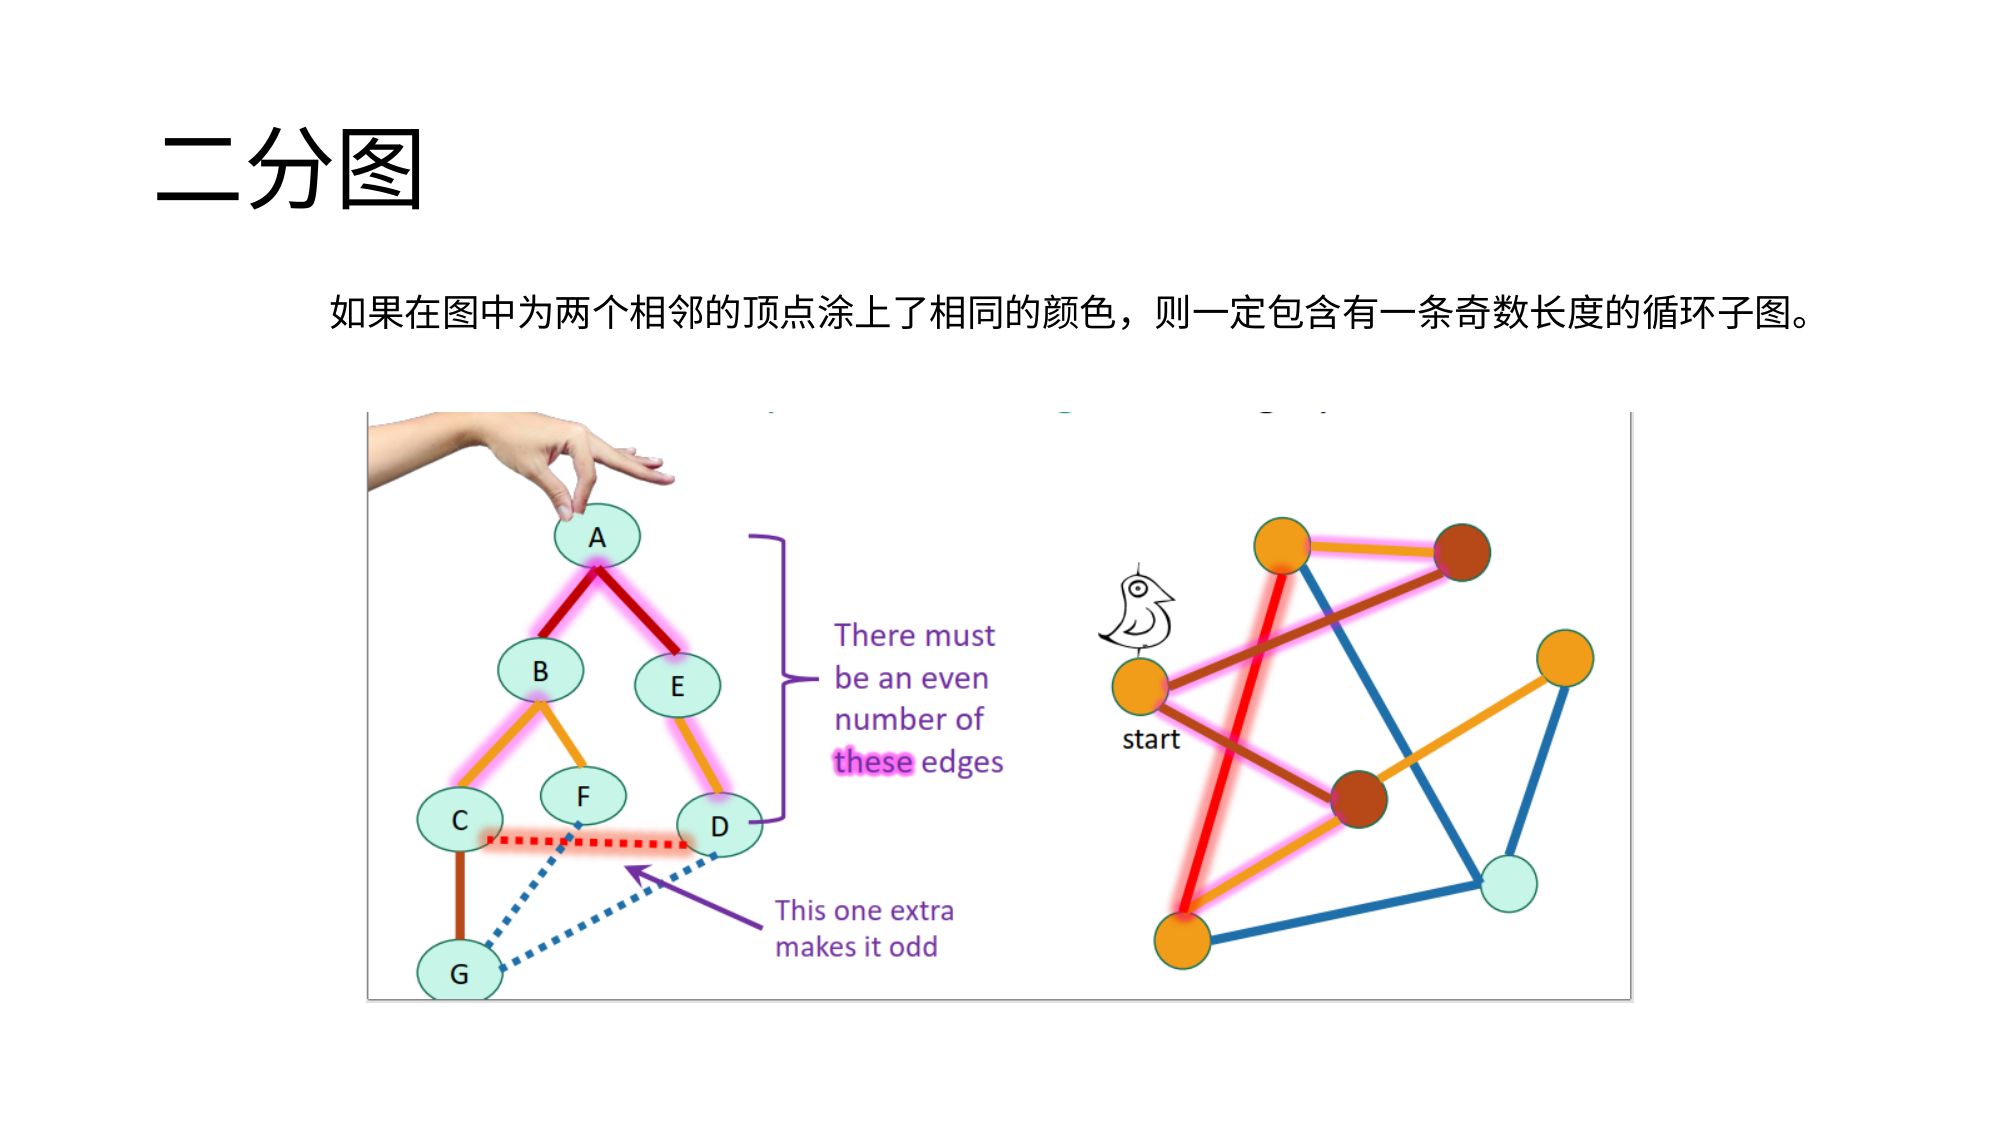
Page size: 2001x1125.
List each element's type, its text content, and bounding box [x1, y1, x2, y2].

text_box 如果在图中为两个相邻的顶点涂上了相同的颜色，则一定包含有一条奇数长度的循环子图。 [315, 281, 1845, 342]
picture [366, 412, 1634, 1003]
title 二分图 [137, 64, 1863, 282]
